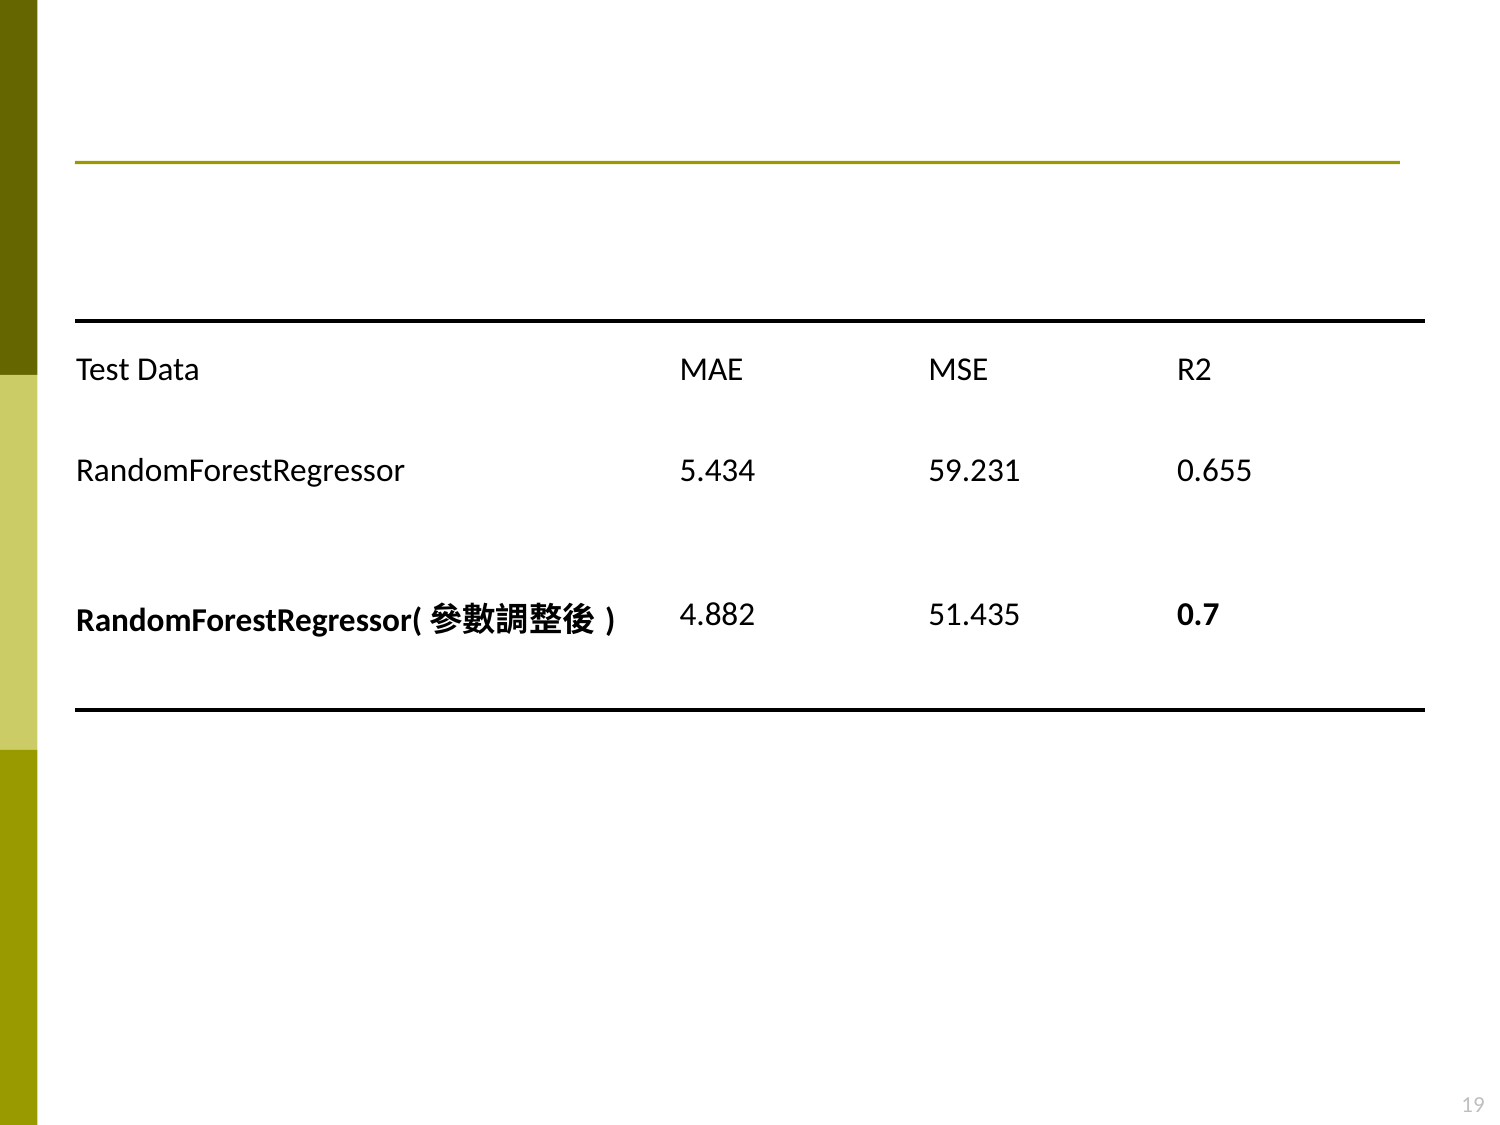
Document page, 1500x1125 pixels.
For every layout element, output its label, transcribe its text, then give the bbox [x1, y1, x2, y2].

table_cell 0.7 [1176, 523, 1425, 708]
table_header MAE [679, 323, 927, 422]
table_cell 51.435 [927, 523, 1176, 708]
slide_number 19 [1400, 1082, 1500, 1125]
table_cell 4.882 [679, 523, 927, 708]
table_cell 0.655 [1176, 422, 1425, 523]
table_header R2 [1176, 323, 1425, 422]
table_cell RandomForestRegressor [75, 422, 679, 523]
table_cell RandomForestRegressor(參數調整後) [75, 523, 679, 708]
table_header MSE [927, 323, 1176, 422]
table_cell 5.434 [679, 422, 927, 523]
table_cell 59.231 [927, 422, 1176, 523]
table_header Test Data [75, 323, 679, 422]
